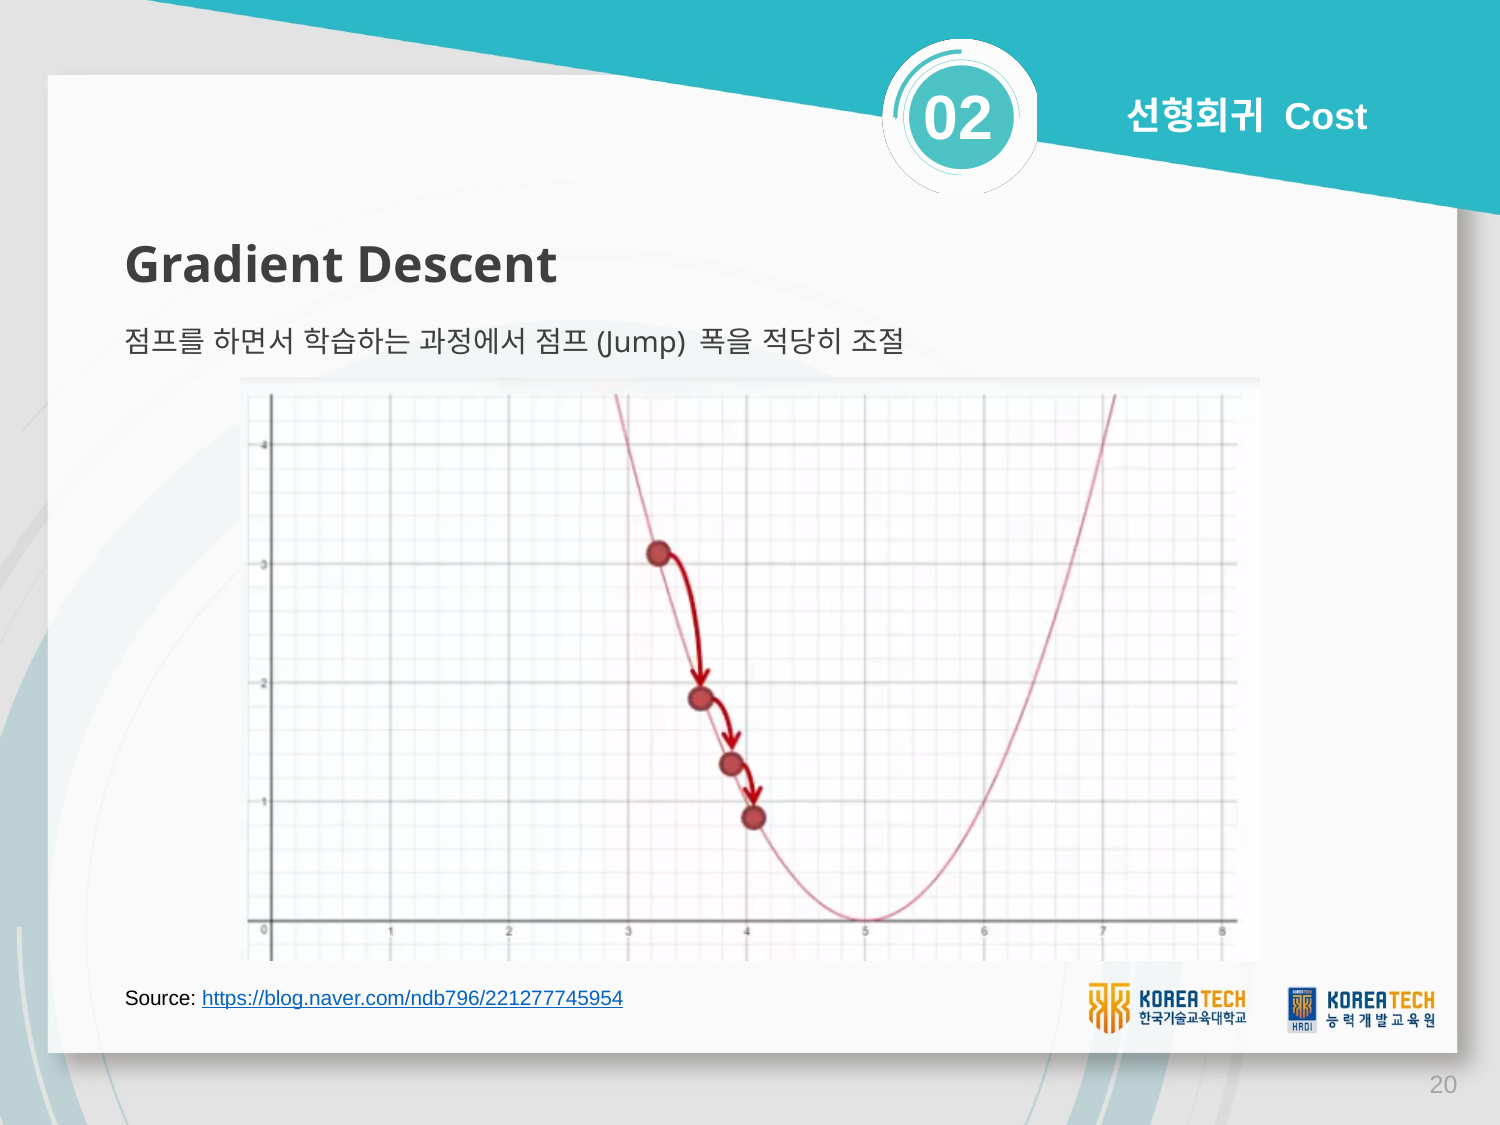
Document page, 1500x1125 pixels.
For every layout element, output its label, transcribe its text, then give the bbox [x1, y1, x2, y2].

picture [0, 0, 1500, 1125]
text_box Source: https://blog.naver.com/ndb796/221277745954 [109, 969, 677, 1033]
slide_number 20 [1225, 1053, 1473, 1114]
text_box 선형회귀 Cost [1053, 57, 1441, 172]
text_box Gradient Descent 점프를 하면서 학습하는 과정에서 점프(Jump) 폭을 적당히 조절 [109, 225, 1391, 369]
